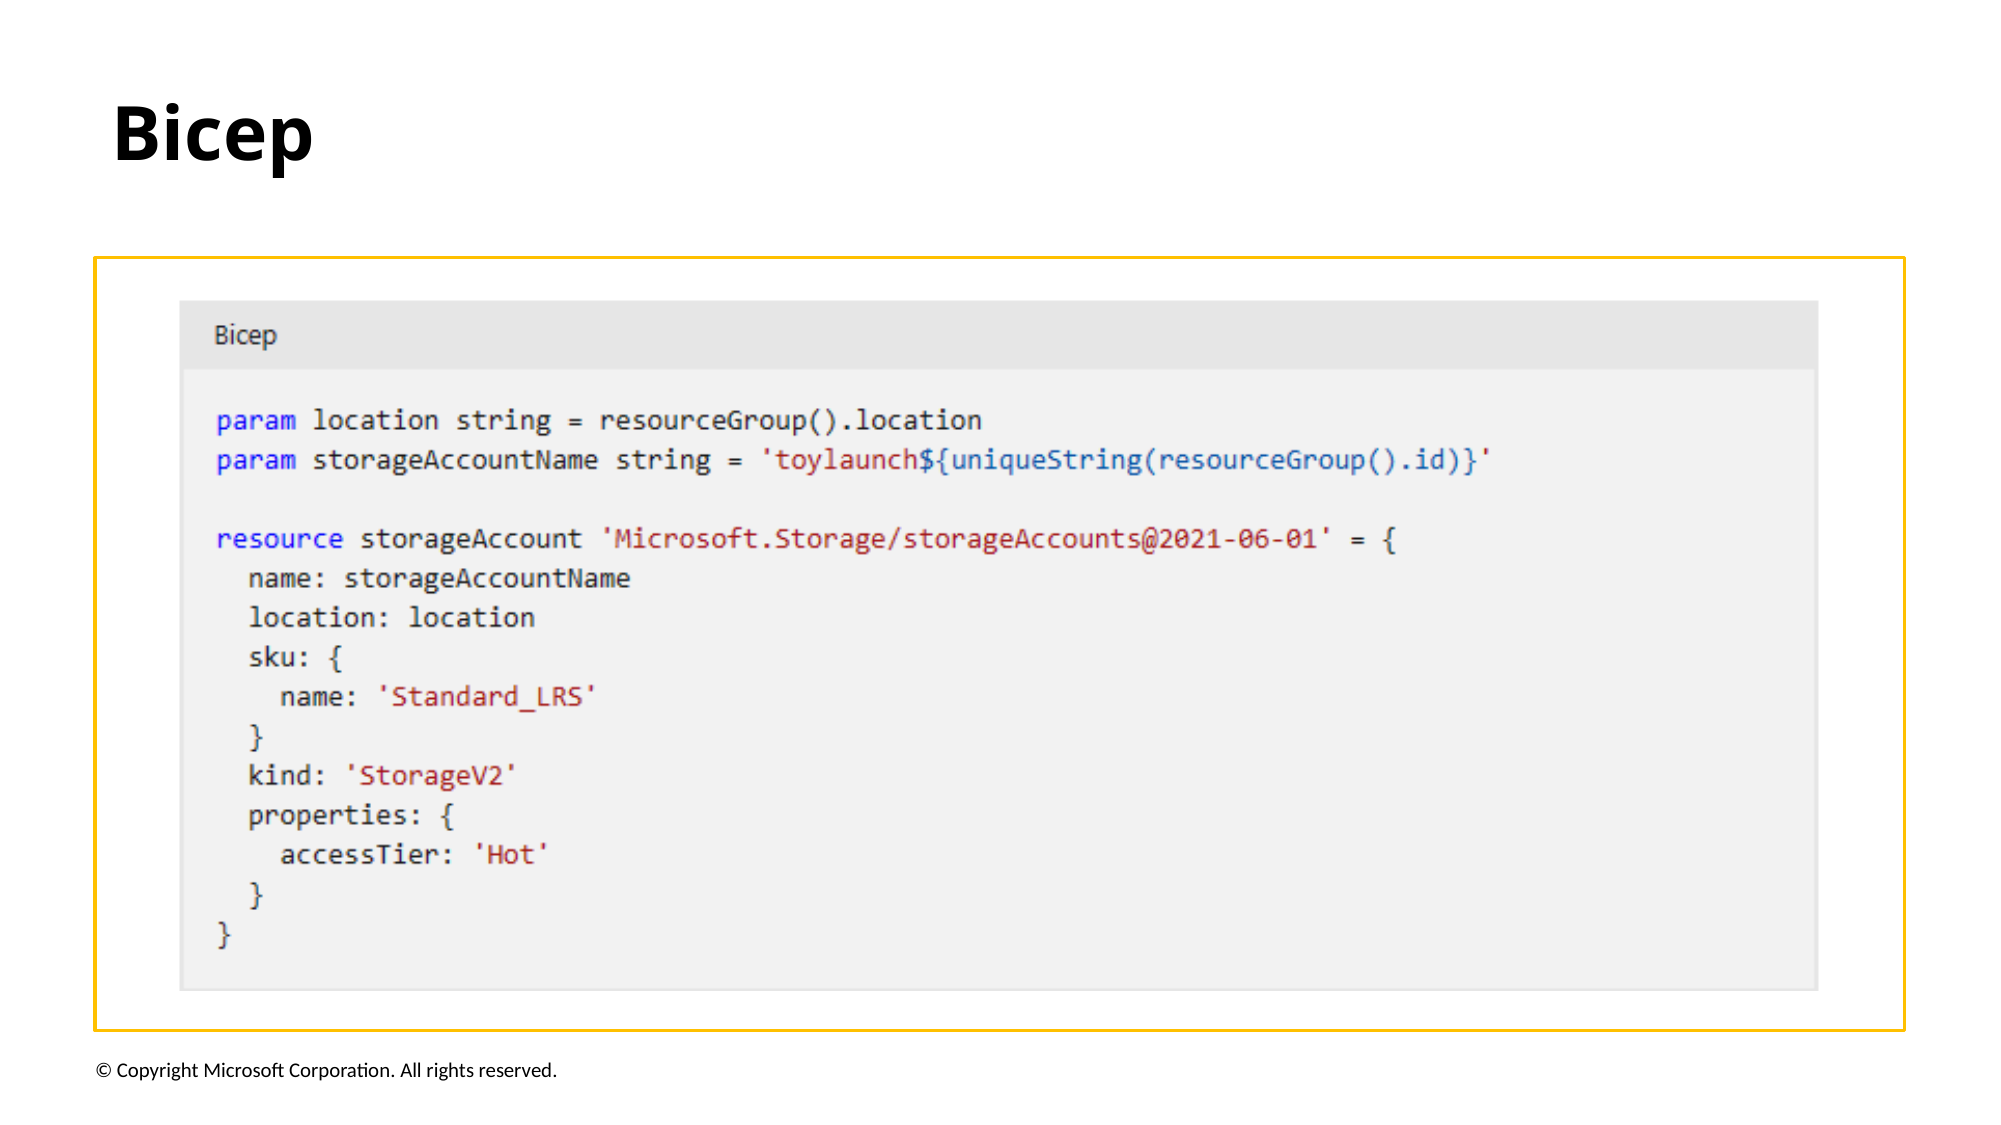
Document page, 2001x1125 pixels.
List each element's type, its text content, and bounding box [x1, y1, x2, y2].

footer © Copyright Microsoft Corporation. All rights reserved. [95, 1053, 776, 1086]
picture [96, 259, 1903, 1029]
title Bicep [96, 96, 1903, 177]
